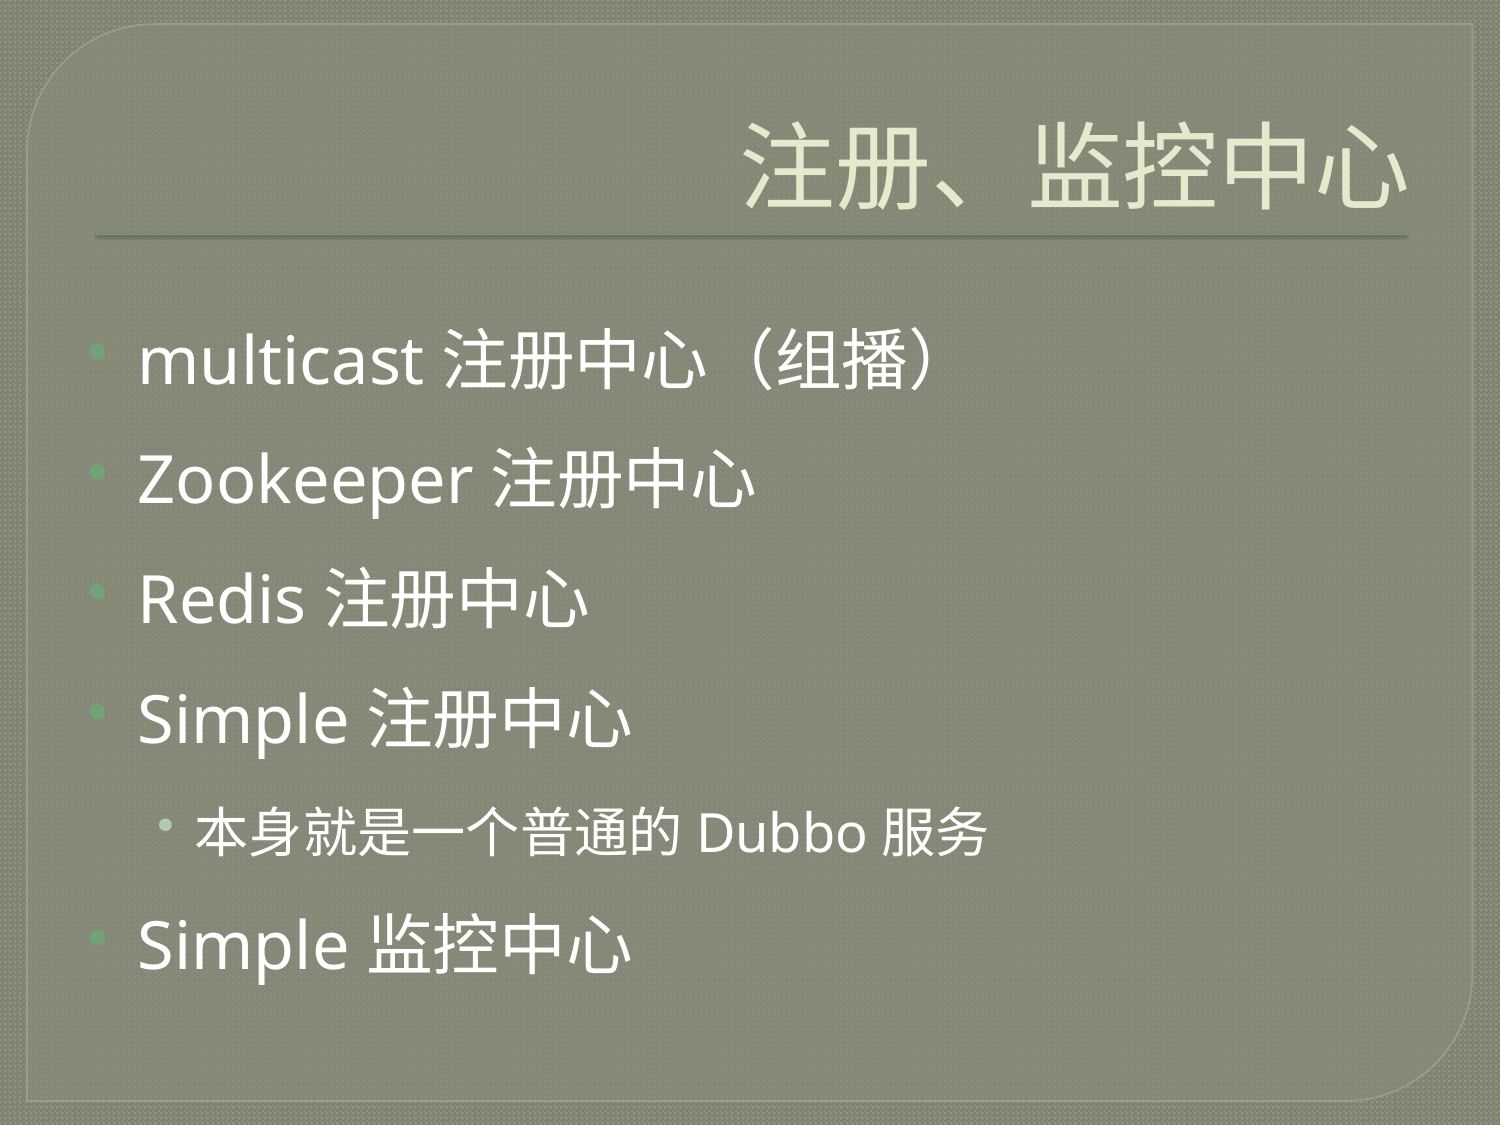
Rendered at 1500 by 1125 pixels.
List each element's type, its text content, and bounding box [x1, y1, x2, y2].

title 注册、监控中心 [75, 41, 1425, 230]
list multicast注册中心（组播） Zookeeper注册中心 Redis注册中心 Simple注册中心 本身就是一个普通的Dubbo服务 Simple监控中心 [75, 270, 1425, 1013]
